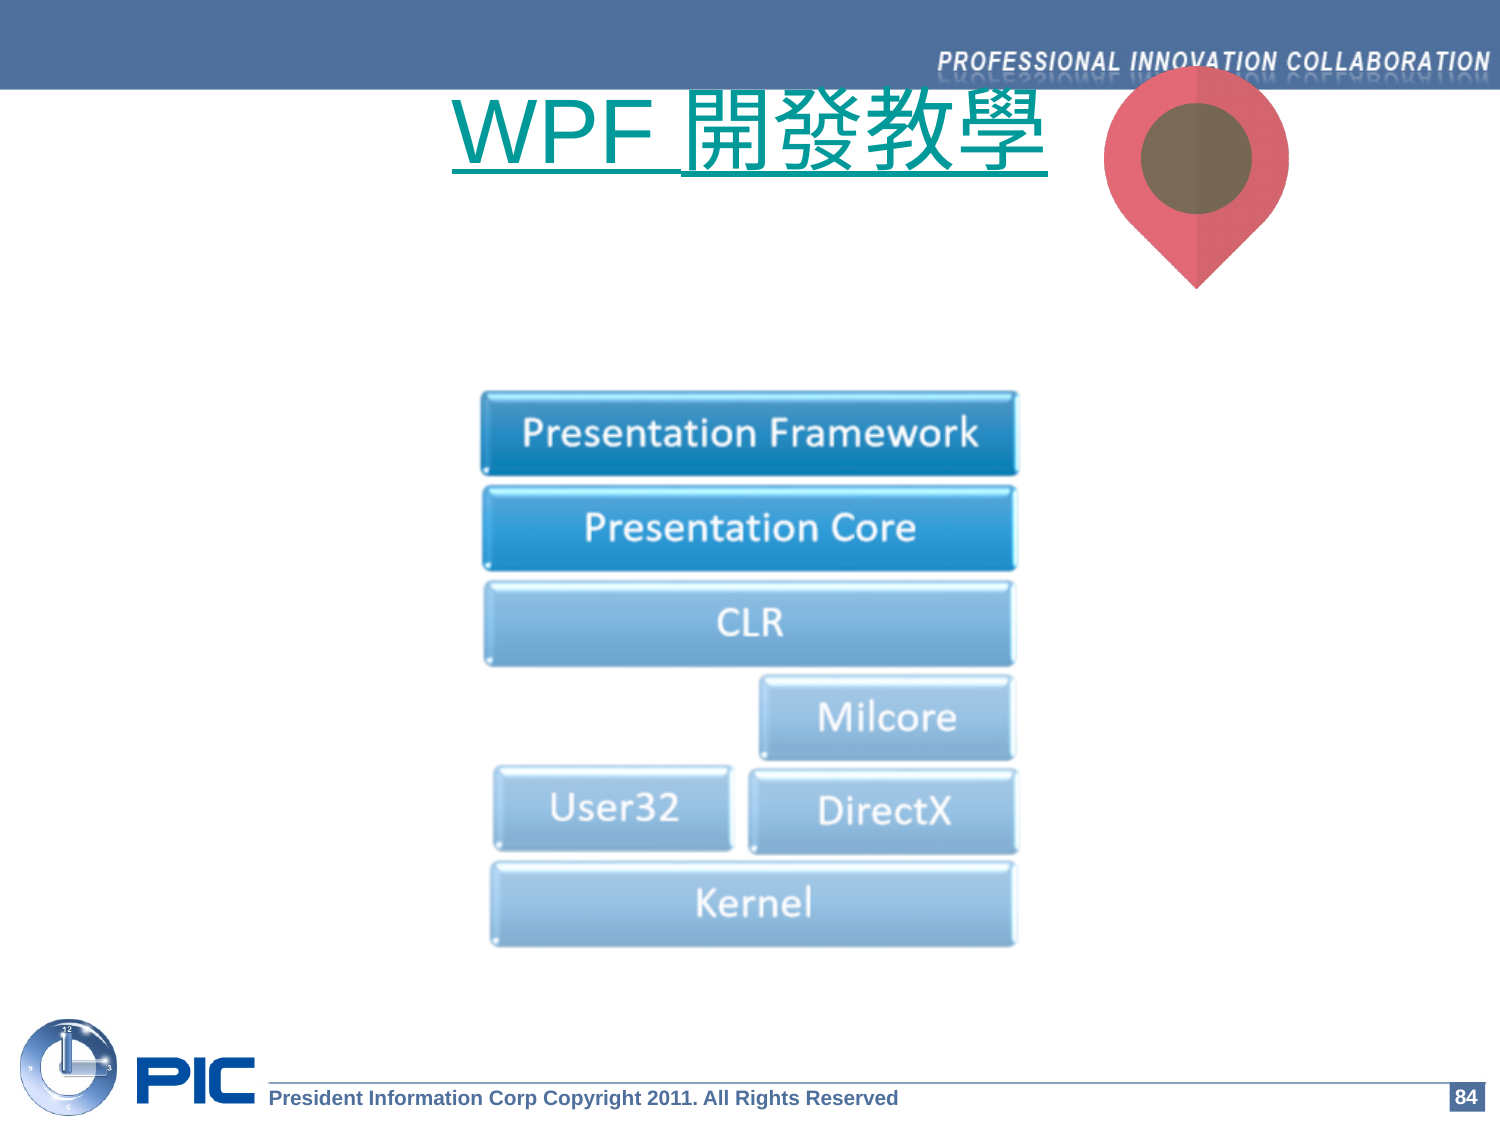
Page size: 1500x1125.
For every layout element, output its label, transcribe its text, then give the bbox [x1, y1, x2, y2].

picture [0, 0, 1500, 1125]
title WPF 開發教學 [74, 44, 1426, 233]
